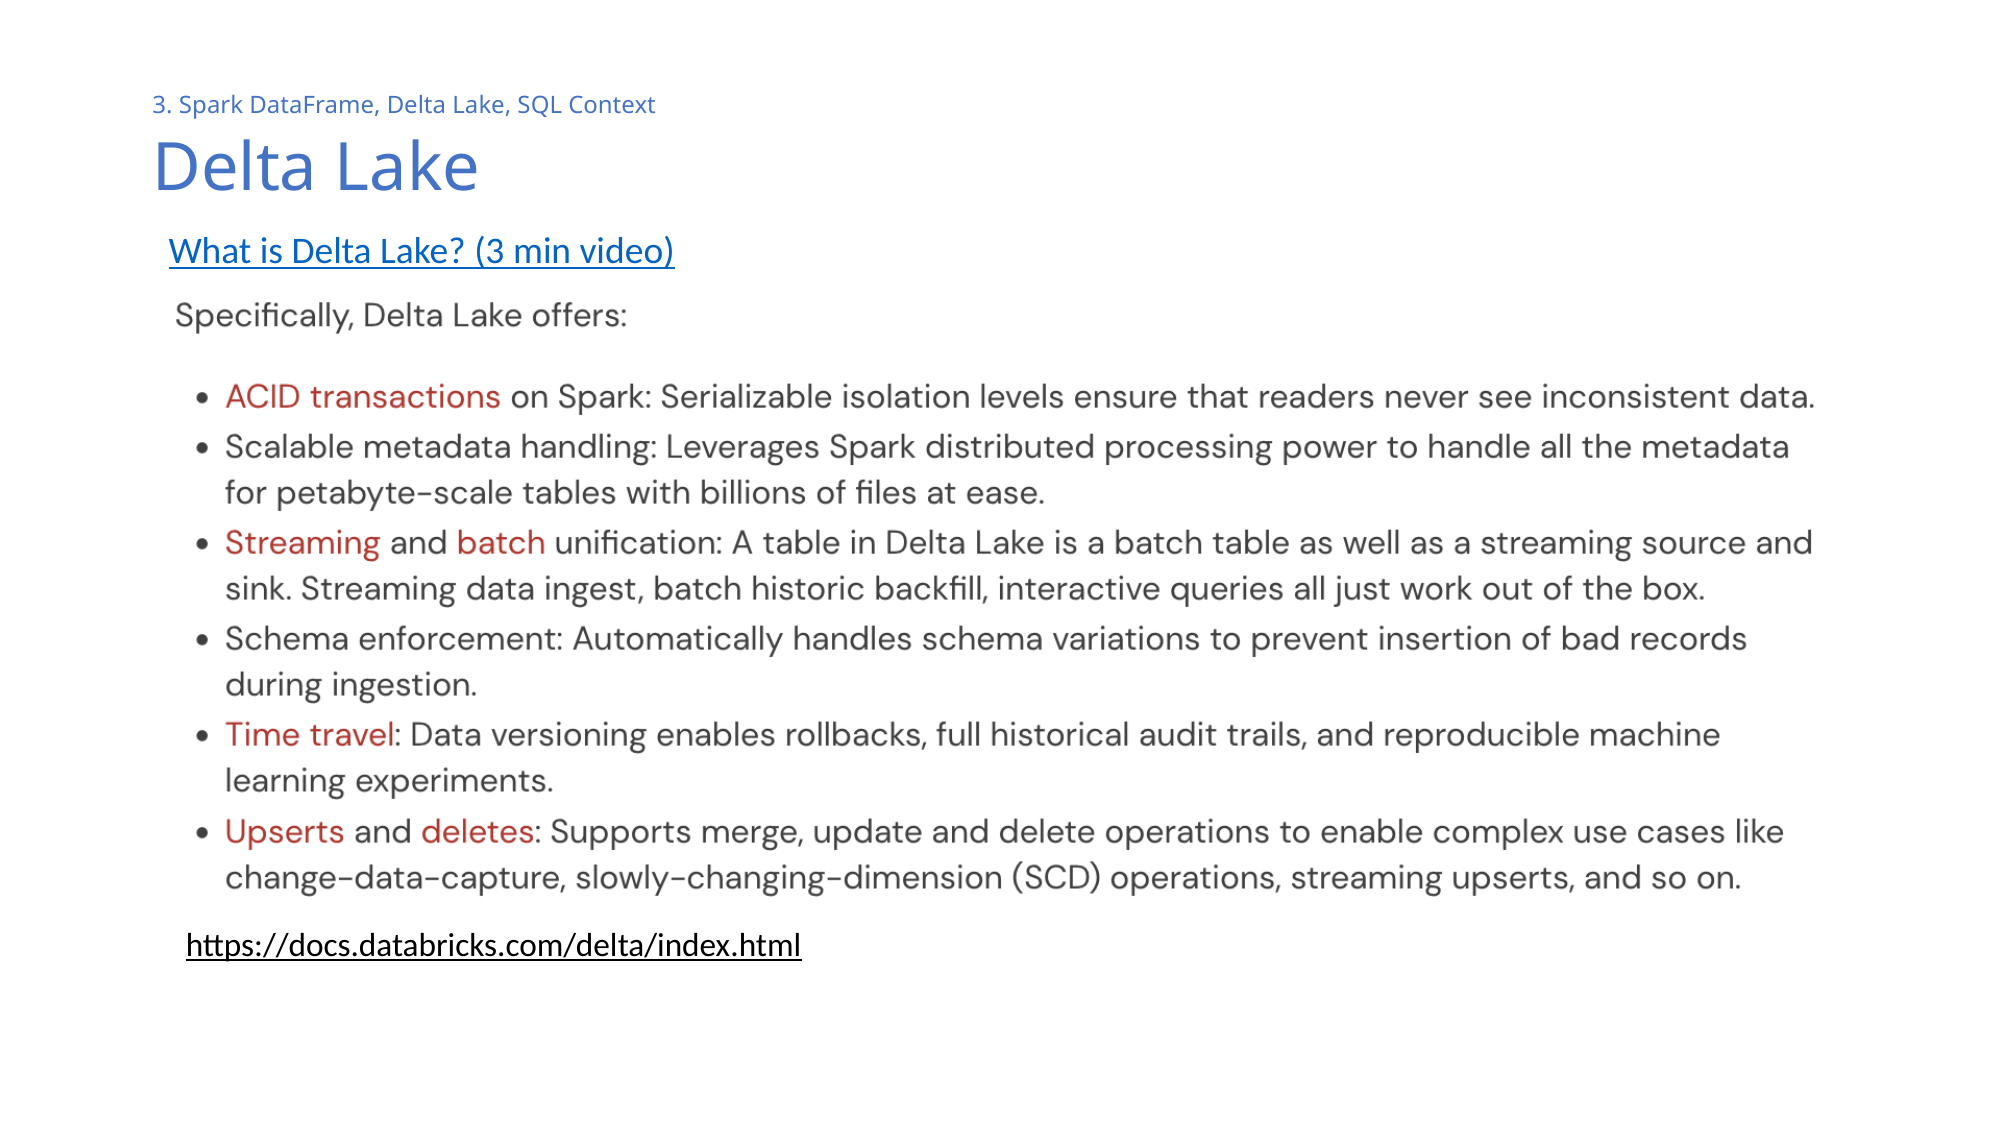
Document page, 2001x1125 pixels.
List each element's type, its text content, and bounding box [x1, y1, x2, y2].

text_box What is Delta Lake? (3 min video) [153, 219, 1105, 279]
title Delta Lake [137, 59, 1863, 278]
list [167, 295, 1833, 900]
text_box https://docs.databricks.com/delta/index.html [171, 915, 825, 971]
text_box 3. Spark DataFrame, Delta Lake, SQL Context [137, 85, 1656, 127]
